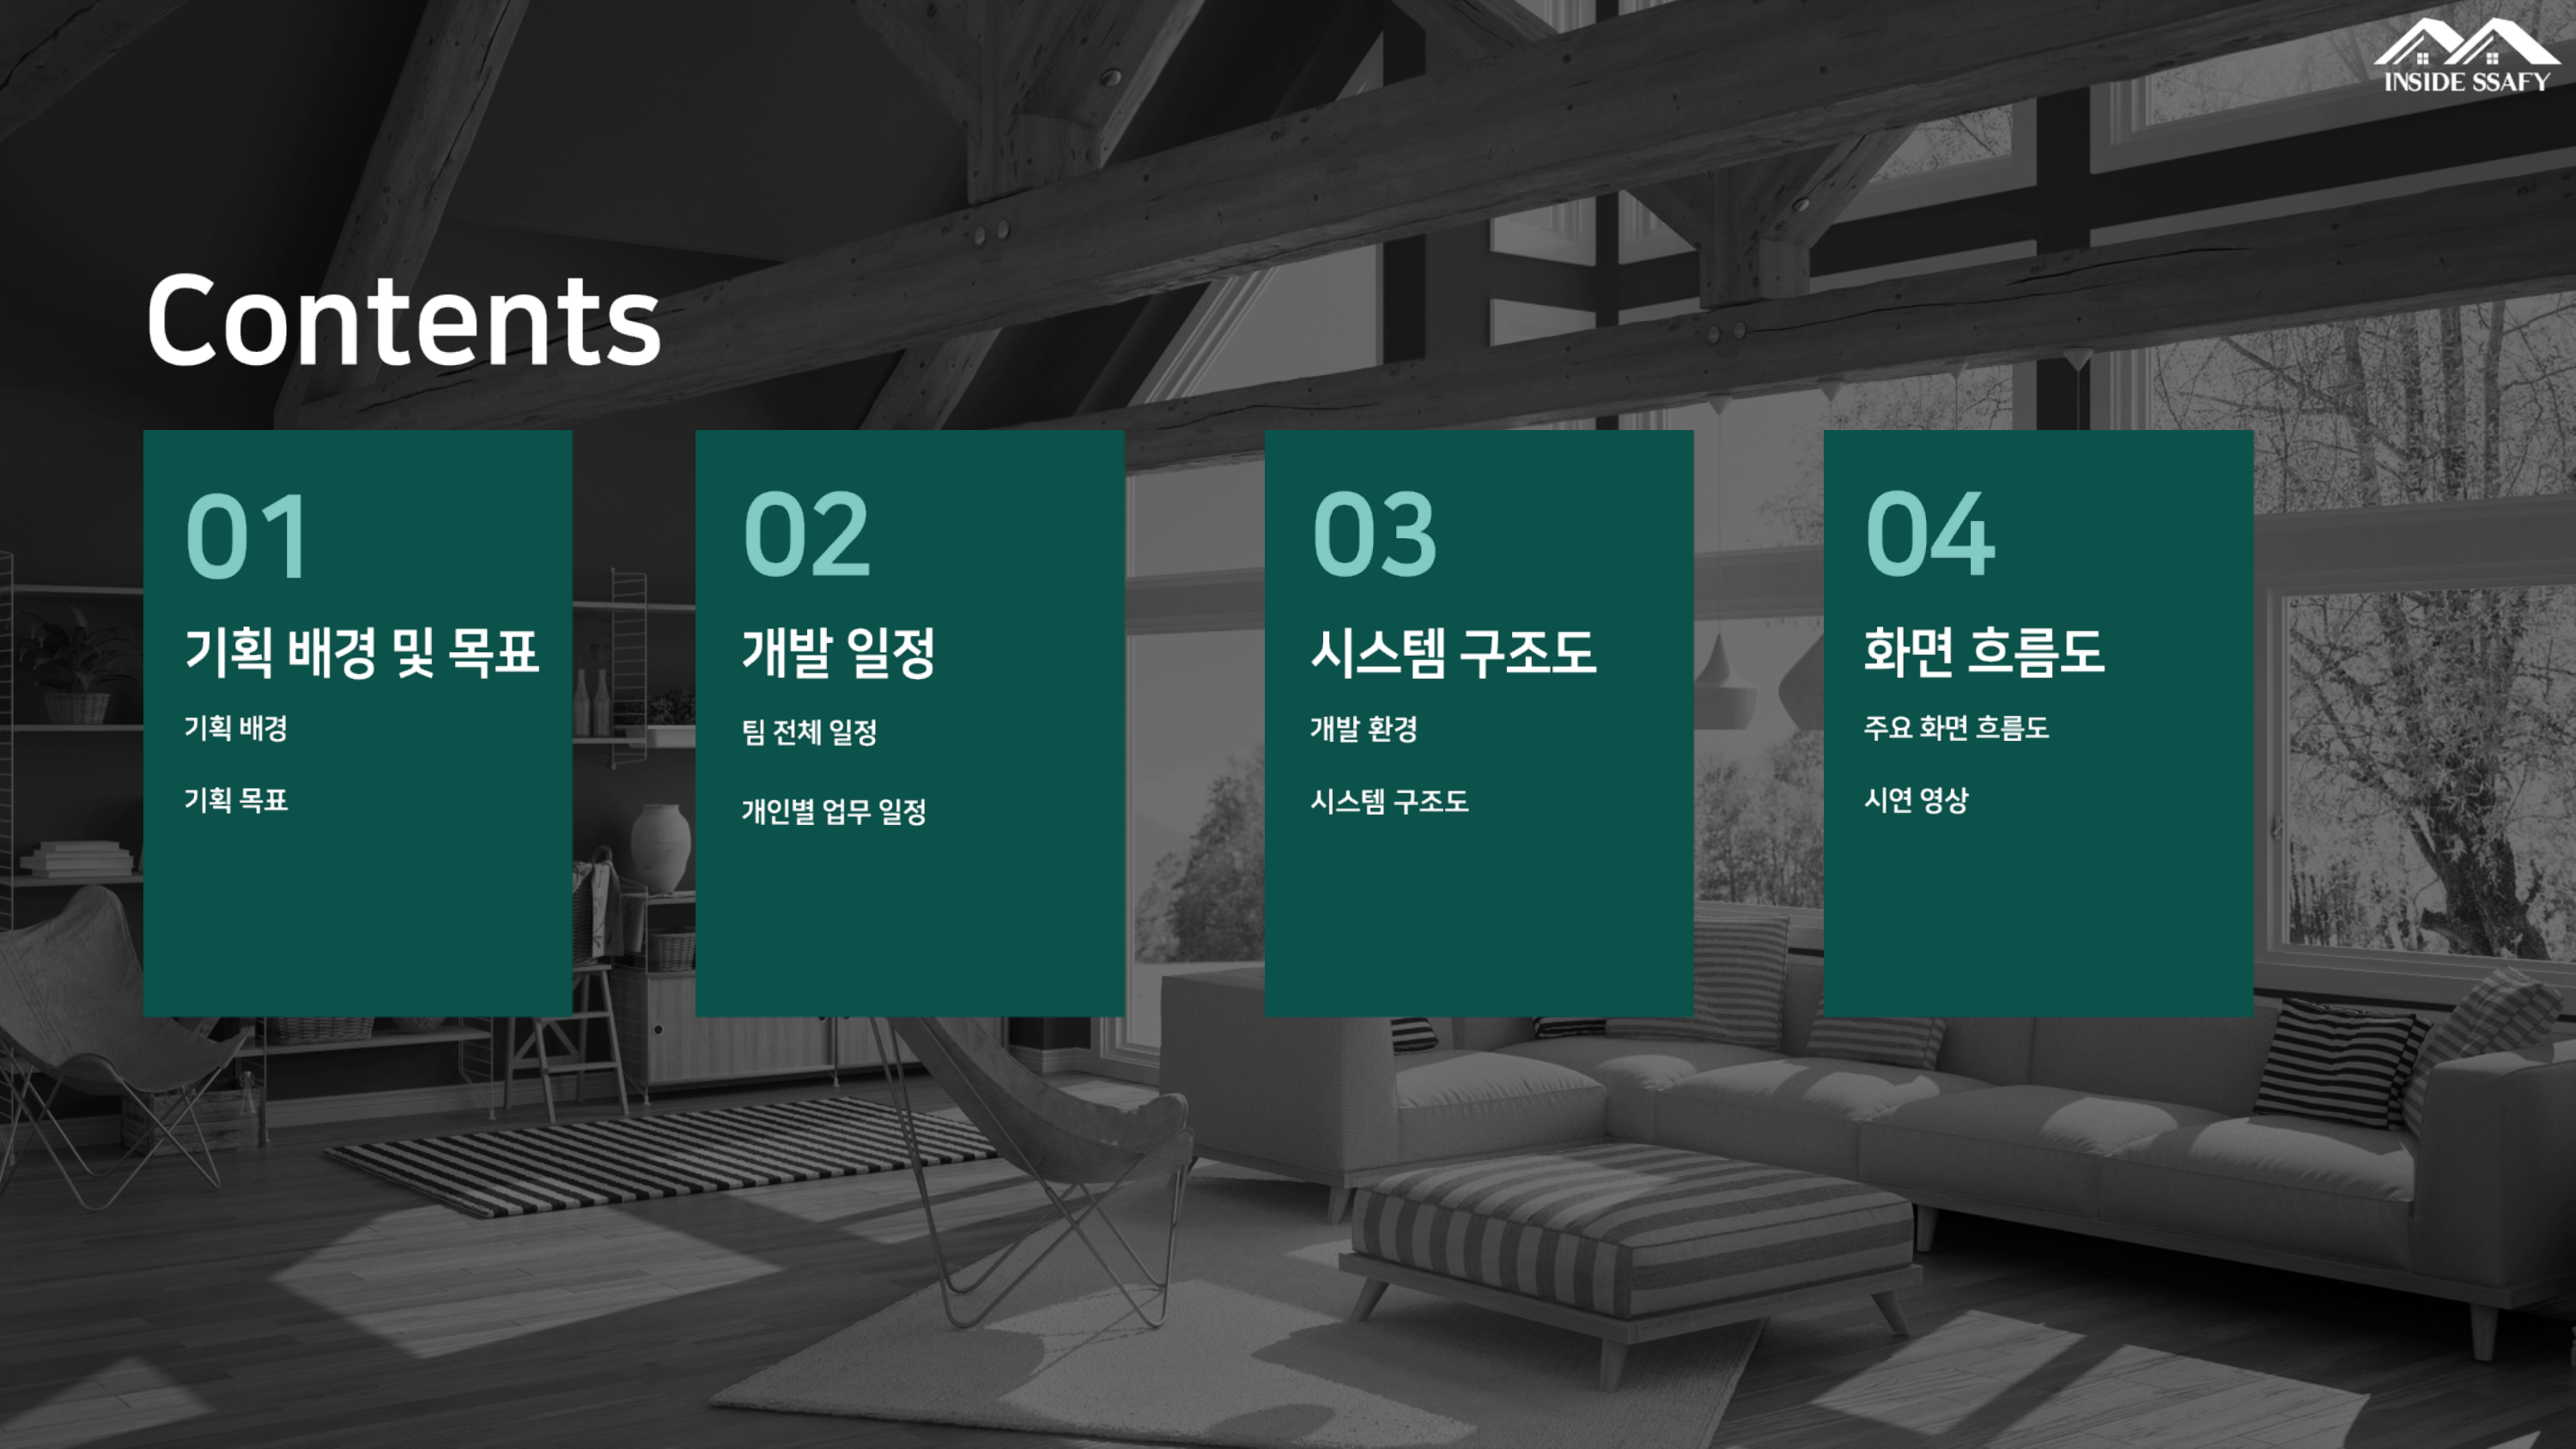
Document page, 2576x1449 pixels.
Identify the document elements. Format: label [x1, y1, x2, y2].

text_box [0, 0, 2576, 1449]
text_box [696, 430, 1126, 1018]
text_box [1824, 430, 2255, 1018]
picture [724, 440, 962, 846]
picture [1846, 440, 2130, 907]
text_box [1264, 430, 1695, 1018]
picture [1292, 440, 1623, 835]
text_box [143, 432, 574, 1018]
picture [125, 219, 714, 424]
picture [166, 443, 565, 830]
text_box [2358, 15, 2576, 103]
